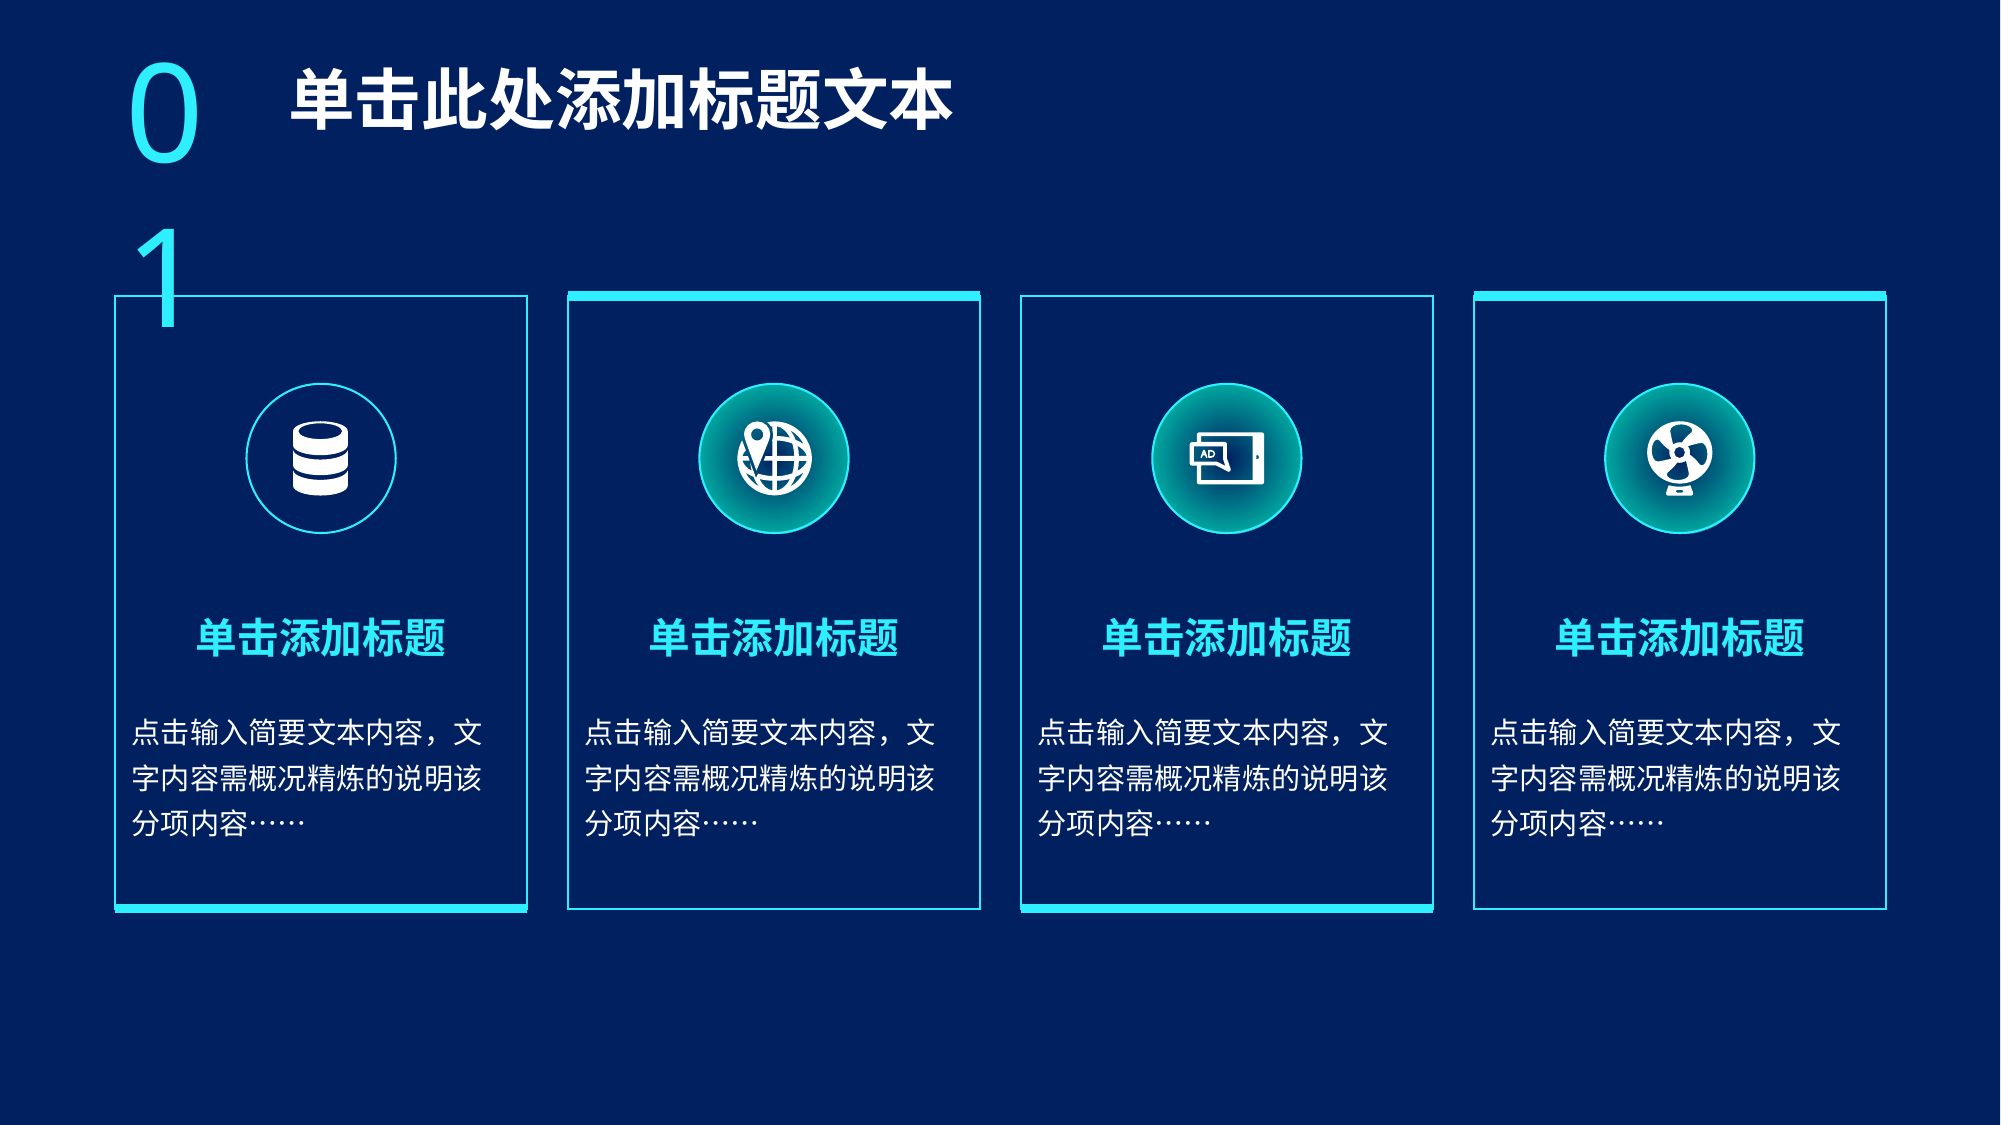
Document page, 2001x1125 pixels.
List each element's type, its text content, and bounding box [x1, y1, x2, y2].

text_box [519, 295, 1029, 909]
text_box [1029, 295, 1425, 909]
text_box 单击此处添加标题文本 [273, 50, 977, 146]
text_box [1425, 295, 1934, 909]
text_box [94, 0, 258, 226]
text_box 01 [73, 17, 256, 295]
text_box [66, 295, 519, 909]
